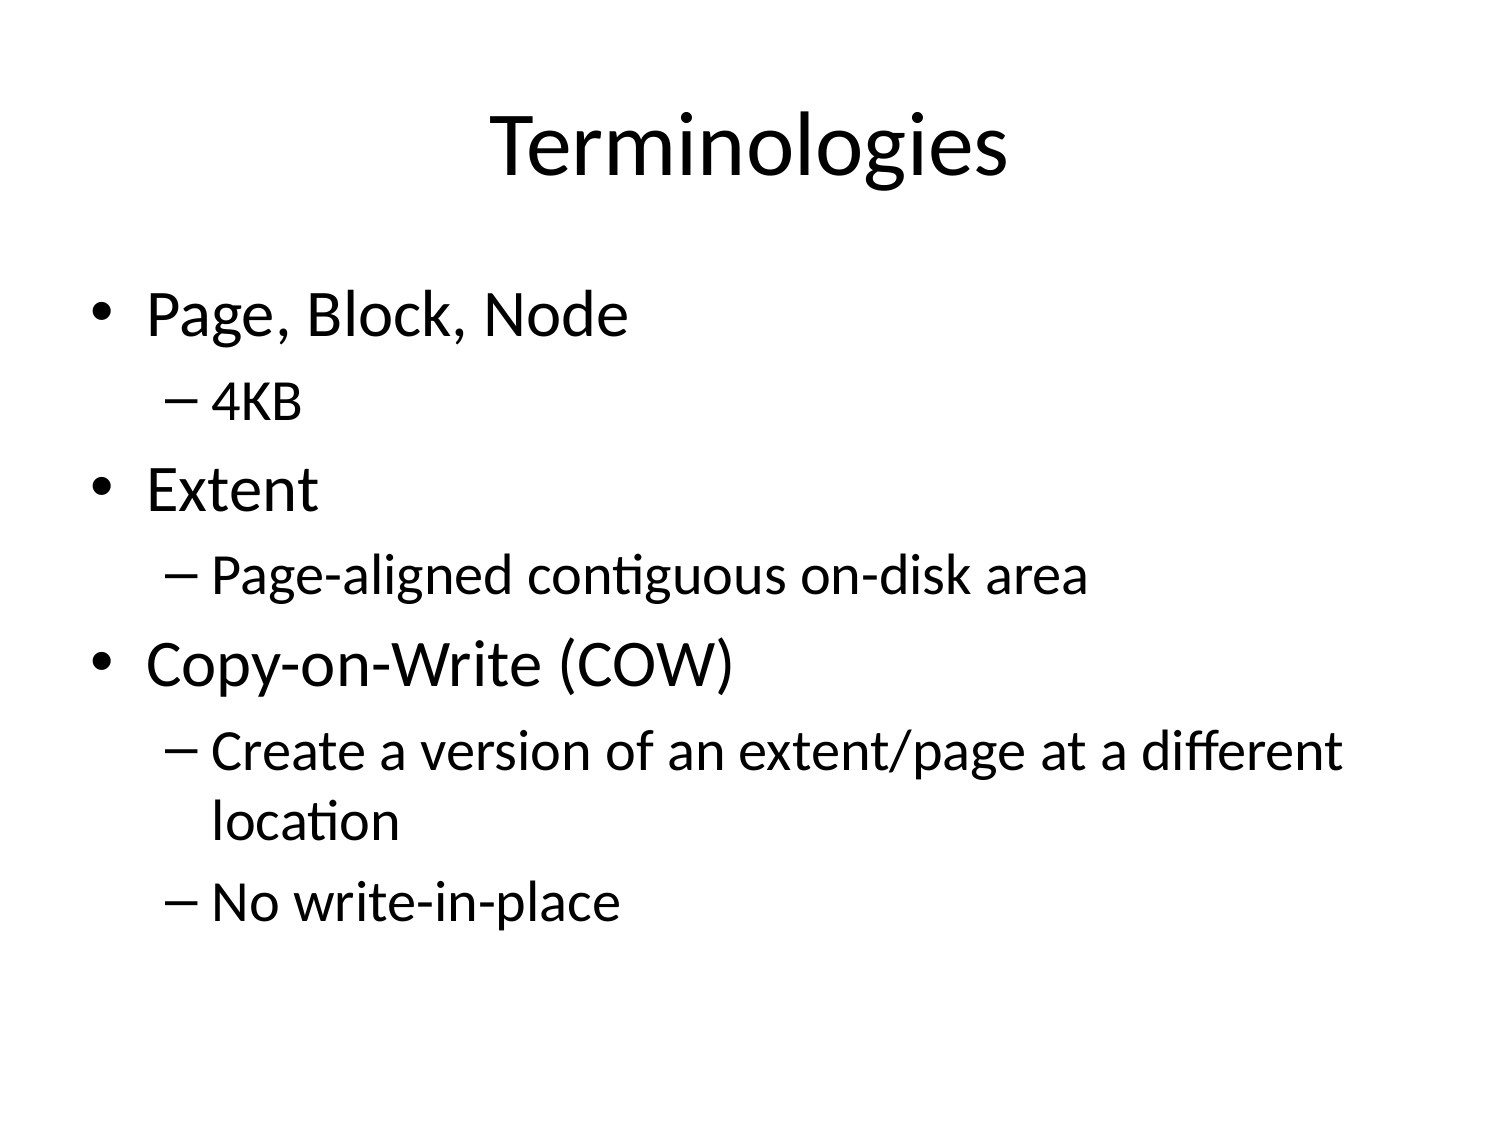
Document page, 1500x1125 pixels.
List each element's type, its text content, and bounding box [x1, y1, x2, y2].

title Terminologies [75, 45, 1425, 233]
list Page, Block, Node 4KB Extent Page-aligned contiguous on-disk area Copy-on-Write (COW) Create a version of an extent/page at a different location No write-in-place [75, 262, 1425, 1005]
